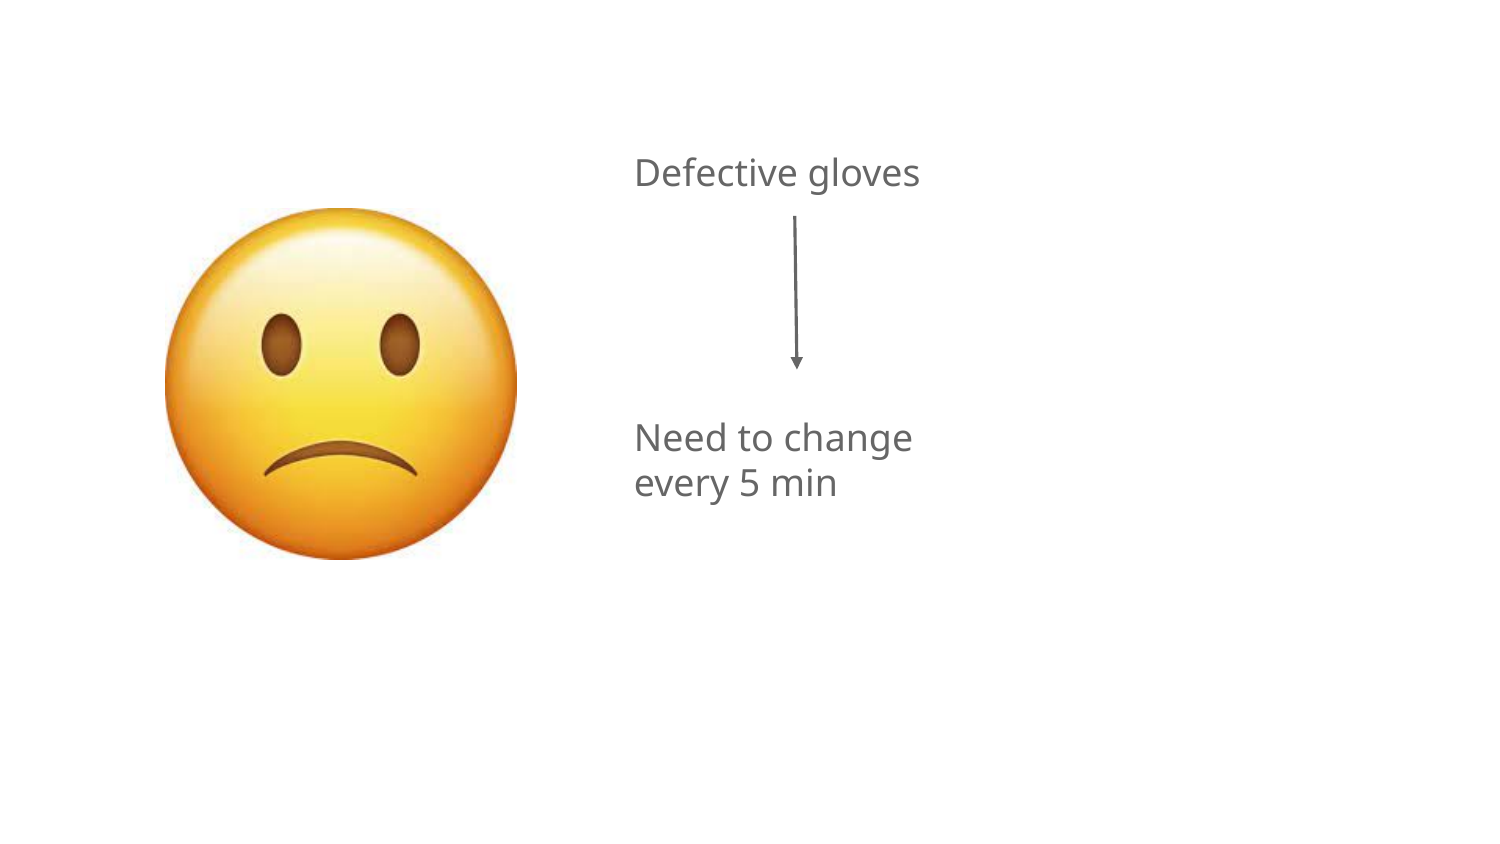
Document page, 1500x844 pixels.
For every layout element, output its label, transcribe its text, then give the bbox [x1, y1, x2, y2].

text_box Defective gloves [618, 133, 1194, 209]
picture [164, 207, 517, 560]
text_box Need to change every 5 min [618, 398, 1011, 519]
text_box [794, 215, 798, 370]
